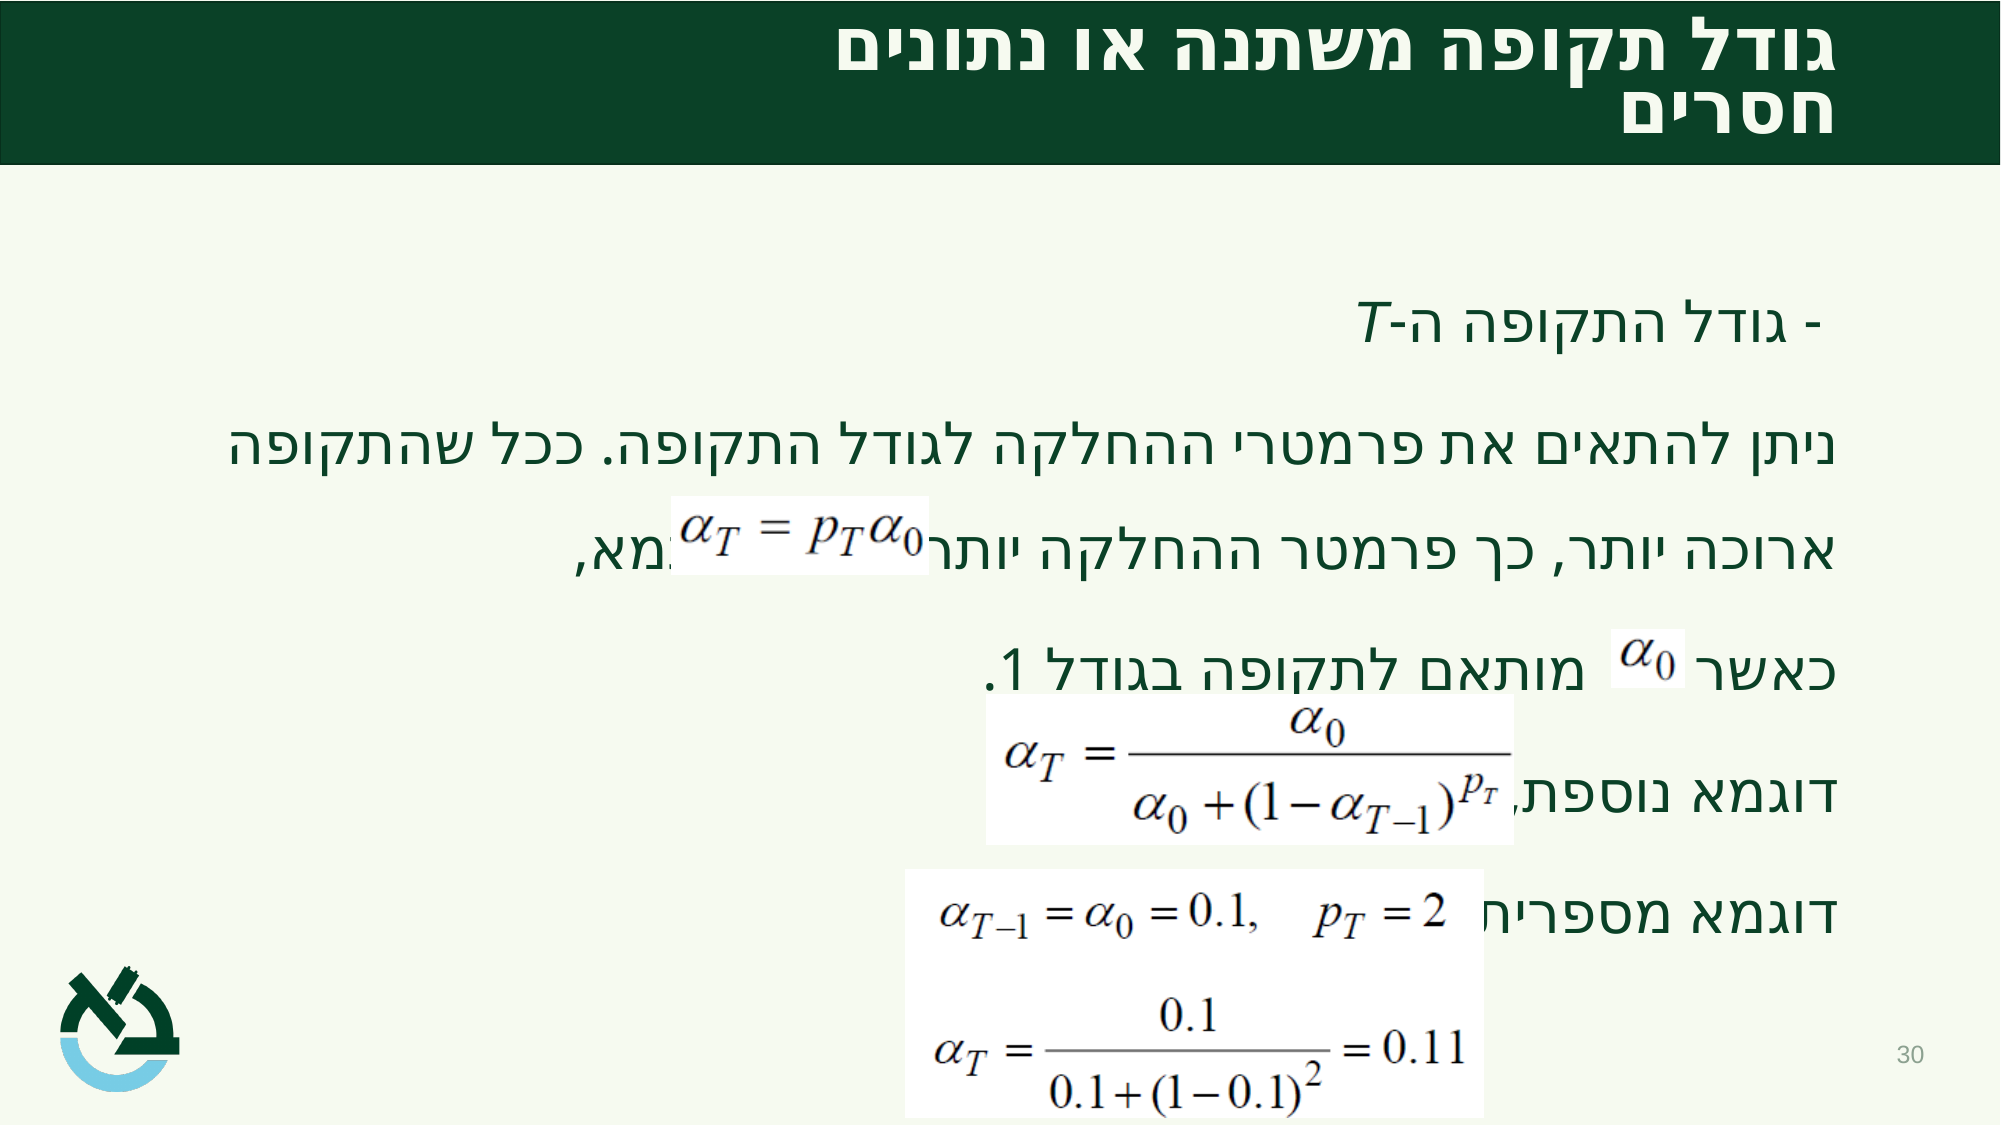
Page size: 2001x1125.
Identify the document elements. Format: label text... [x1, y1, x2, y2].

picture [671, 496, 929, 575]
picture [905, 869, 1484, 1118]
slide_number 30 [1861, 1023, 1940, 1084]
picture [986, 694, 1514, 845]
title גודל תקופה משתנה או נתונים חסרים [645, 1, 1855, 165]
picture [1610, 629, 1685, 688]
